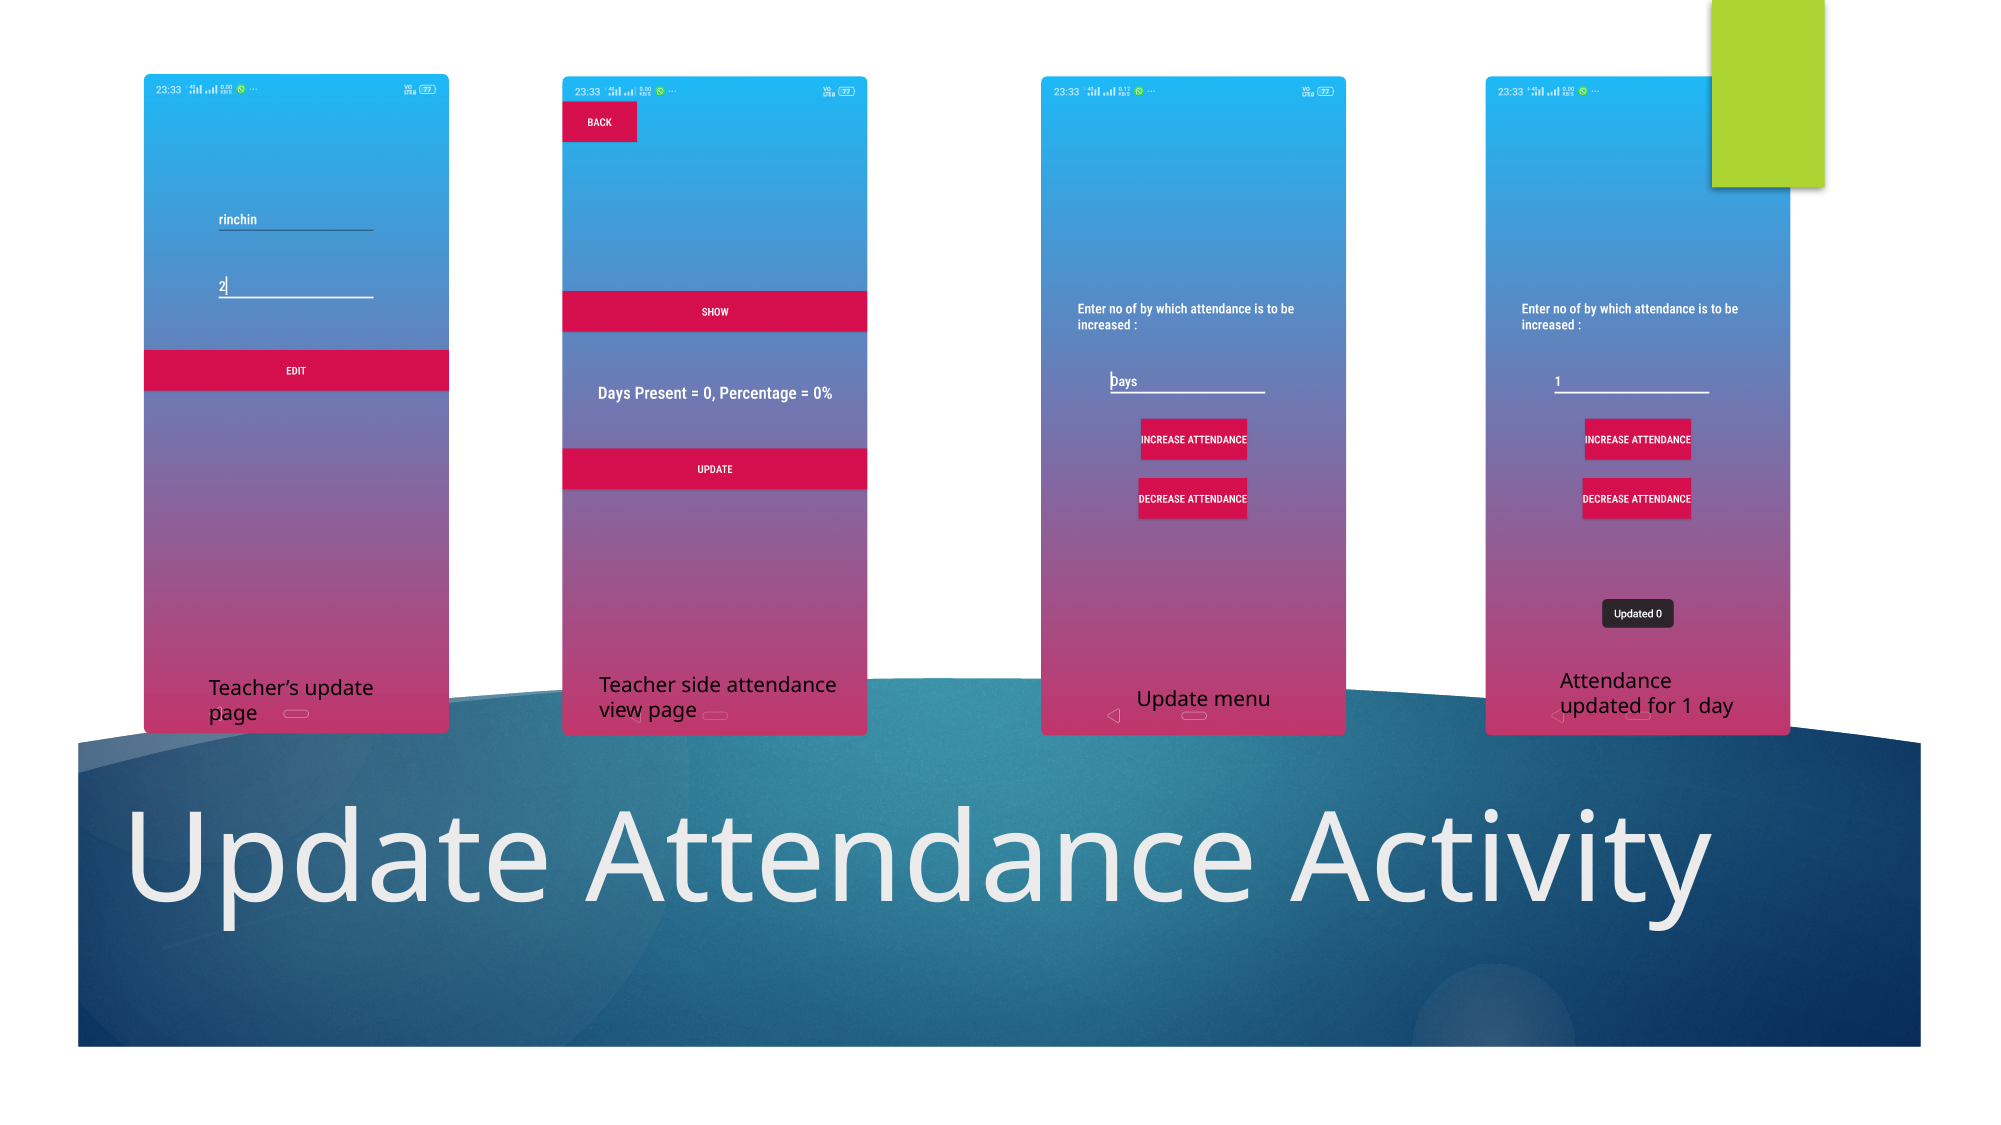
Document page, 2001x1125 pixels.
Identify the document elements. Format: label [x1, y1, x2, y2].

picture [1040, 76, 1347, 736]
text_box [0, 0, 2000, 1125]
list [143, 73, 450, 734]
picture [562, 76, 868, 736]
picture [1485, 76, 1791, 736]
